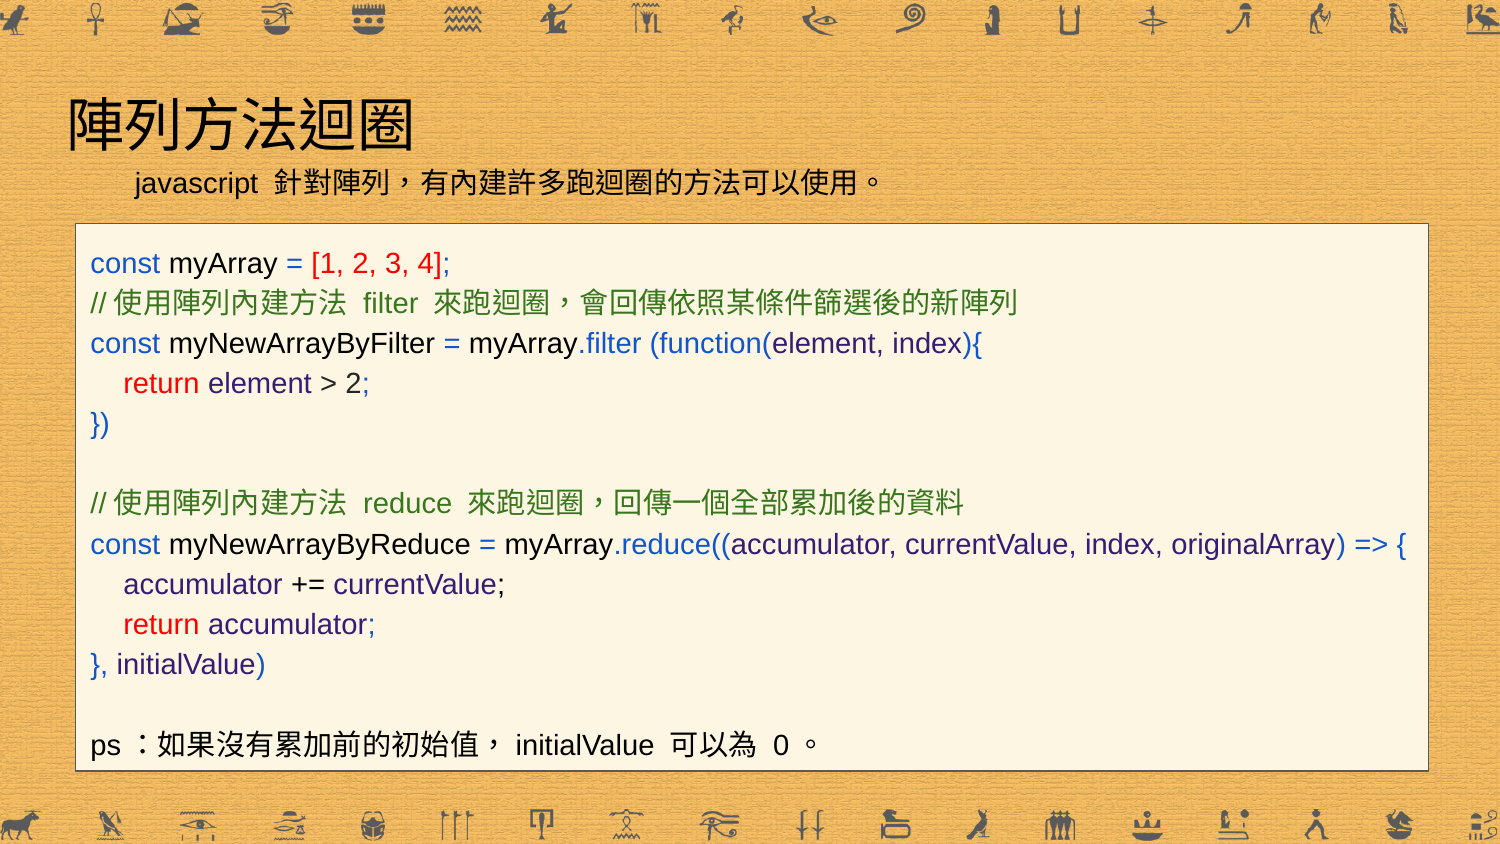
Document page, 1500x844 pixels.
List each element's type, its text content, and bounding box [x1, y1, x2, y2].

text_box javascript 針對陣列，有內建許多跑迴圈的方法可以使用。 [119, 149, 1385, 214]
title 陣列方法迴圈 [51, 72, 1451, 180]
picture [0, 0, 1500, 844]
text_box const myArray = [1, 2, 3, 4]; //使用陣列內建方法 filter 來跑迴圈，會回傳依照某條件篩選後的新陣列 const myNewArrayByFilter = myArray.filter (function(element, index){ return element > 2; }) //使用陣列內建方法 reduce 來跑迴圈，回傳一個全部累加後的資料 const myNewArrayByReduce = myArray.reduce((accumulator, currentValue, index, originalArray) => { accumulator += currentValue; return accumulator; }, initialValue) ps：如果沒有累加前的初始值，initialValue 可以為 0。 [75, 223, 1429, 772]
